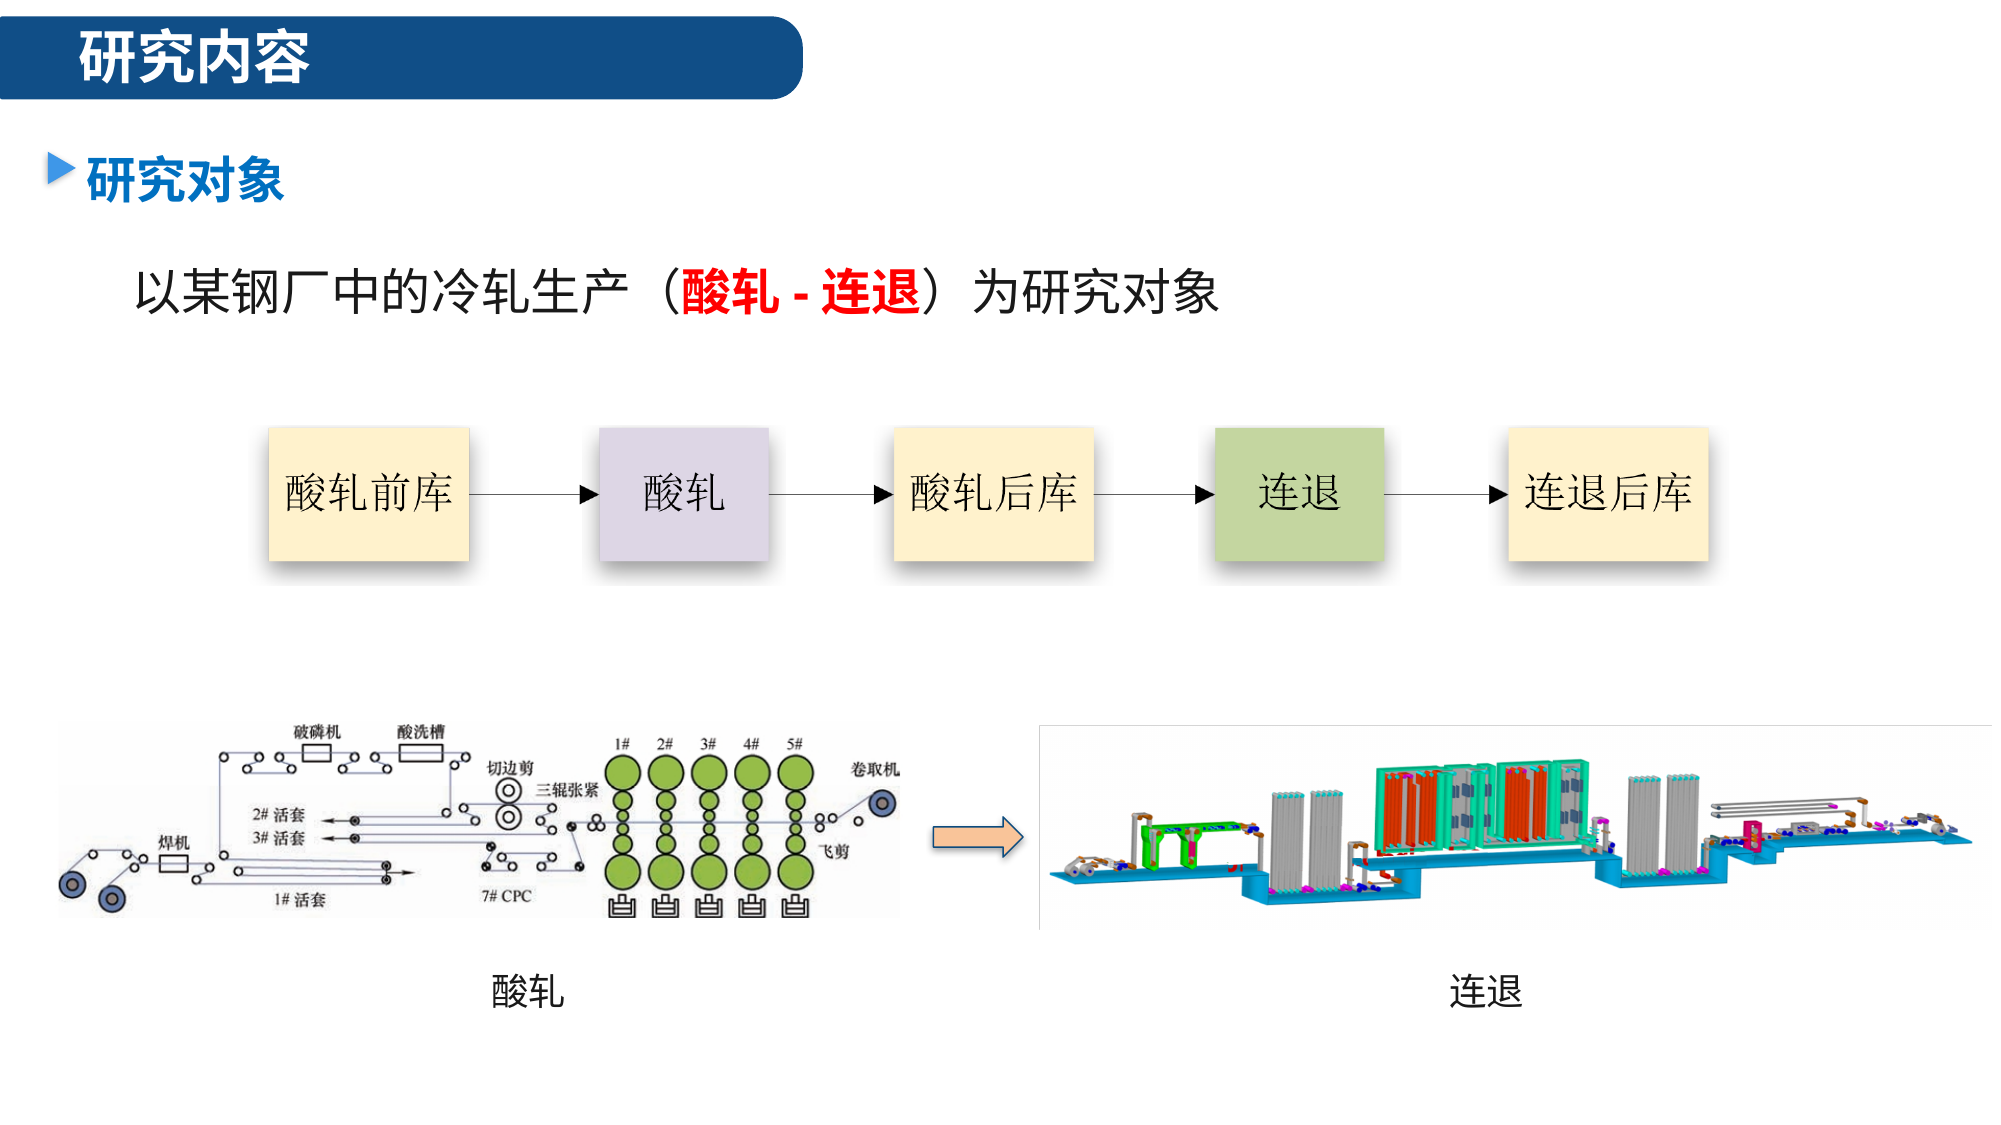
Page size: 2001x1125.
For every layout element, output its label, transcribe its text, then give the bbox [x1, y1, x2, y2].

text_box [47, 110, 1026, 207]
text_box 以某钢厂中的冷轧生产（酸轧-连退）为研究对象 [41, 223, 1959, 329]
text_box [41, 708, 2000, 1008]
picture [187, 360, 1790, 651]
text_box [1, 12, 853, 99]
